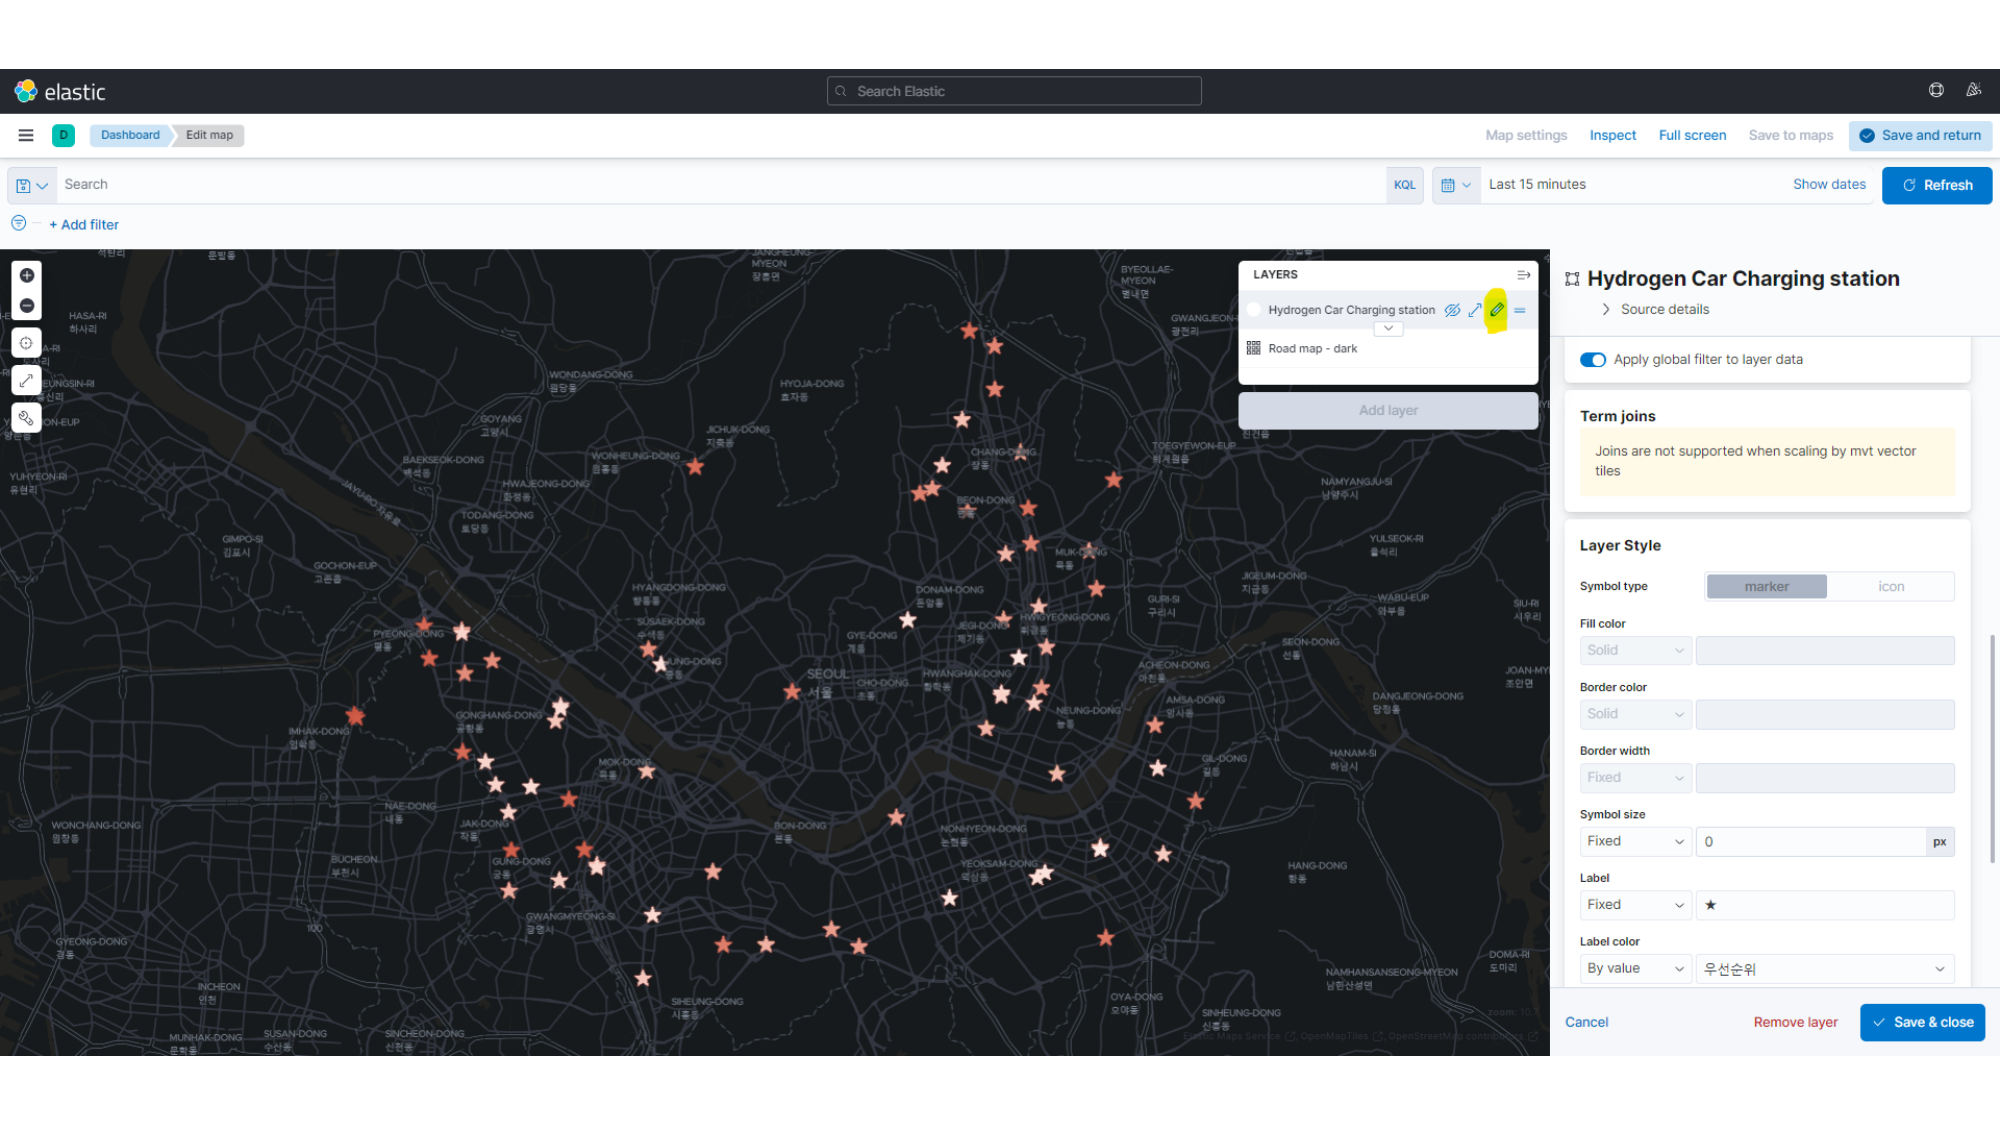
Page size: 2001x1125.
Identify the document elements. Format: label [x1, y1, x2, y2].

picture [0, 69, 2000, 1056]
